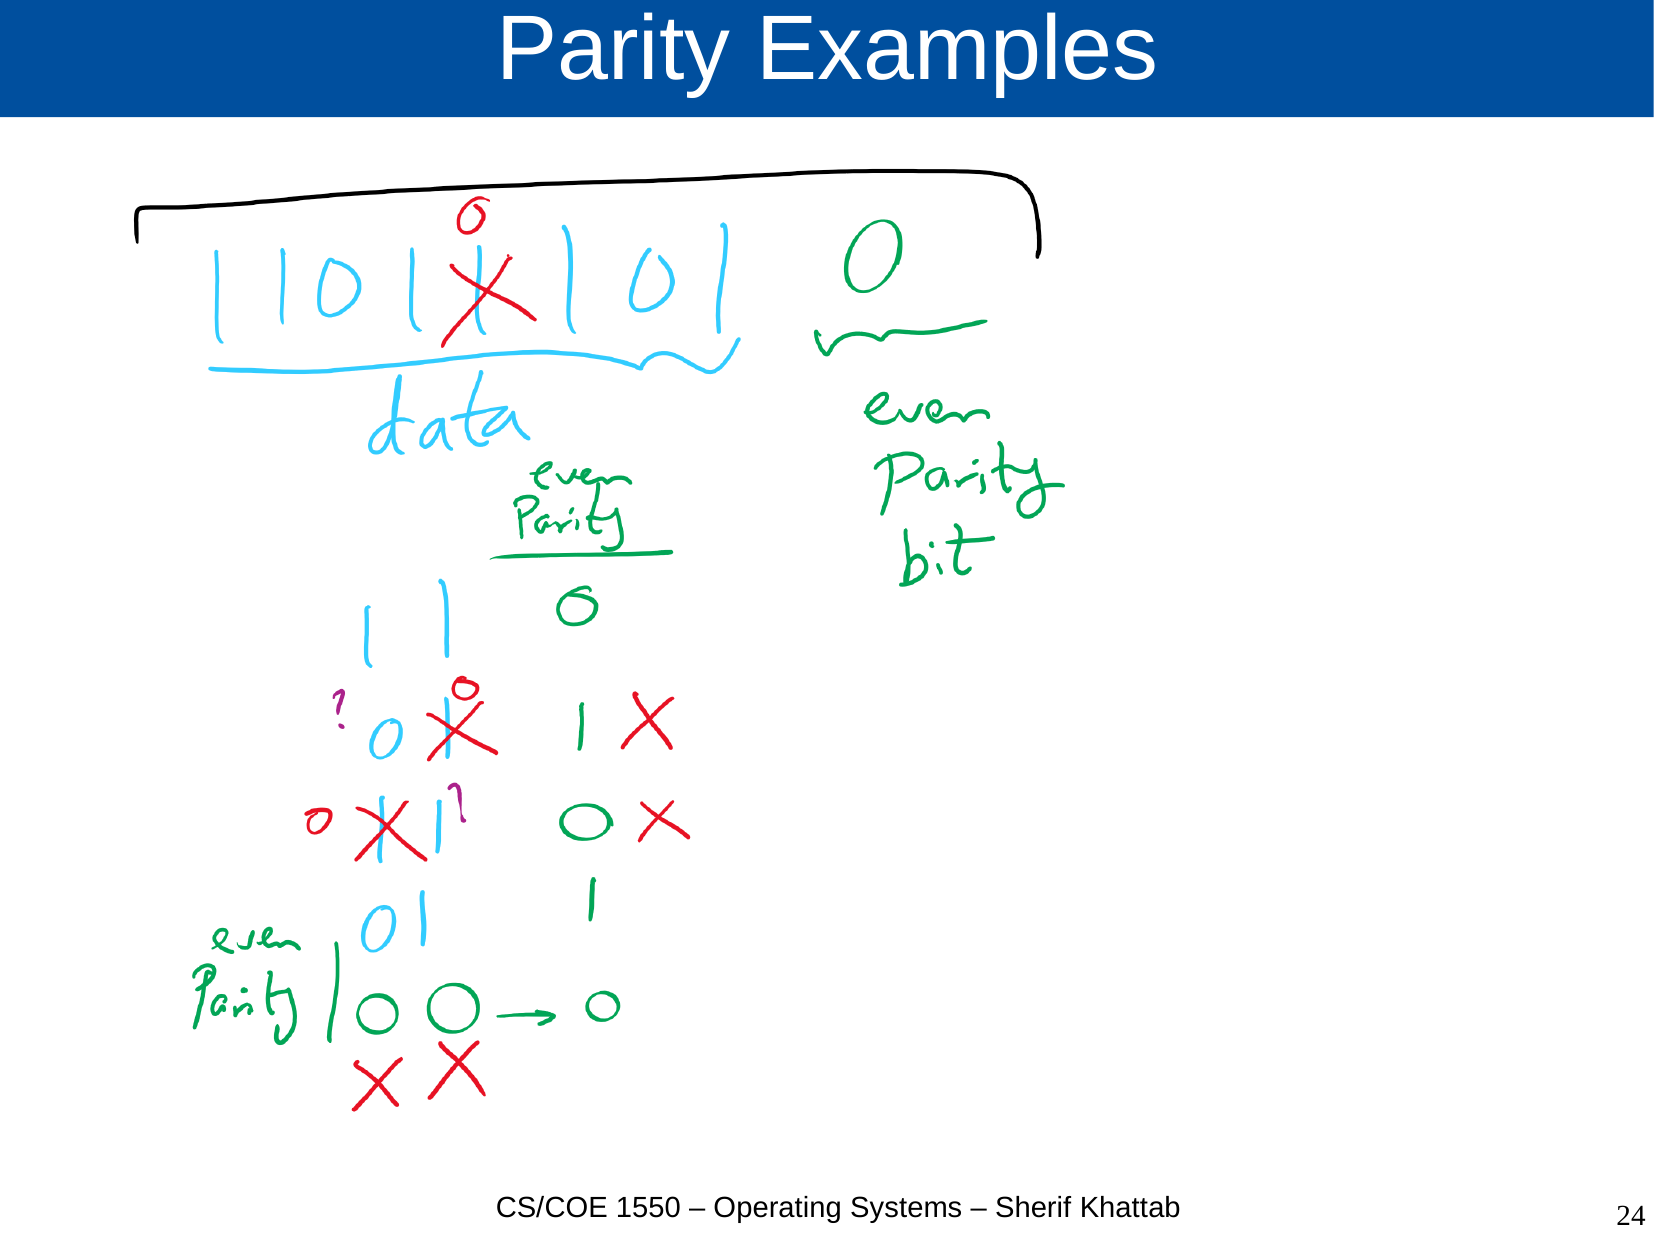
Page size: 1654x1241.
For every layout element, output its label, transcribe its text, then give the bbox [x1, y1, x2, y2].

title Parity Examples [0, 0, 1654, 118]
footer CS/COE 1550 – Operating Systems – Sherif Khattab [460, 1190, 1217, 1241]
slide_number 24 [1265, 1198, 1647, 1241]
picture [122, 157, 1571, 1124]
